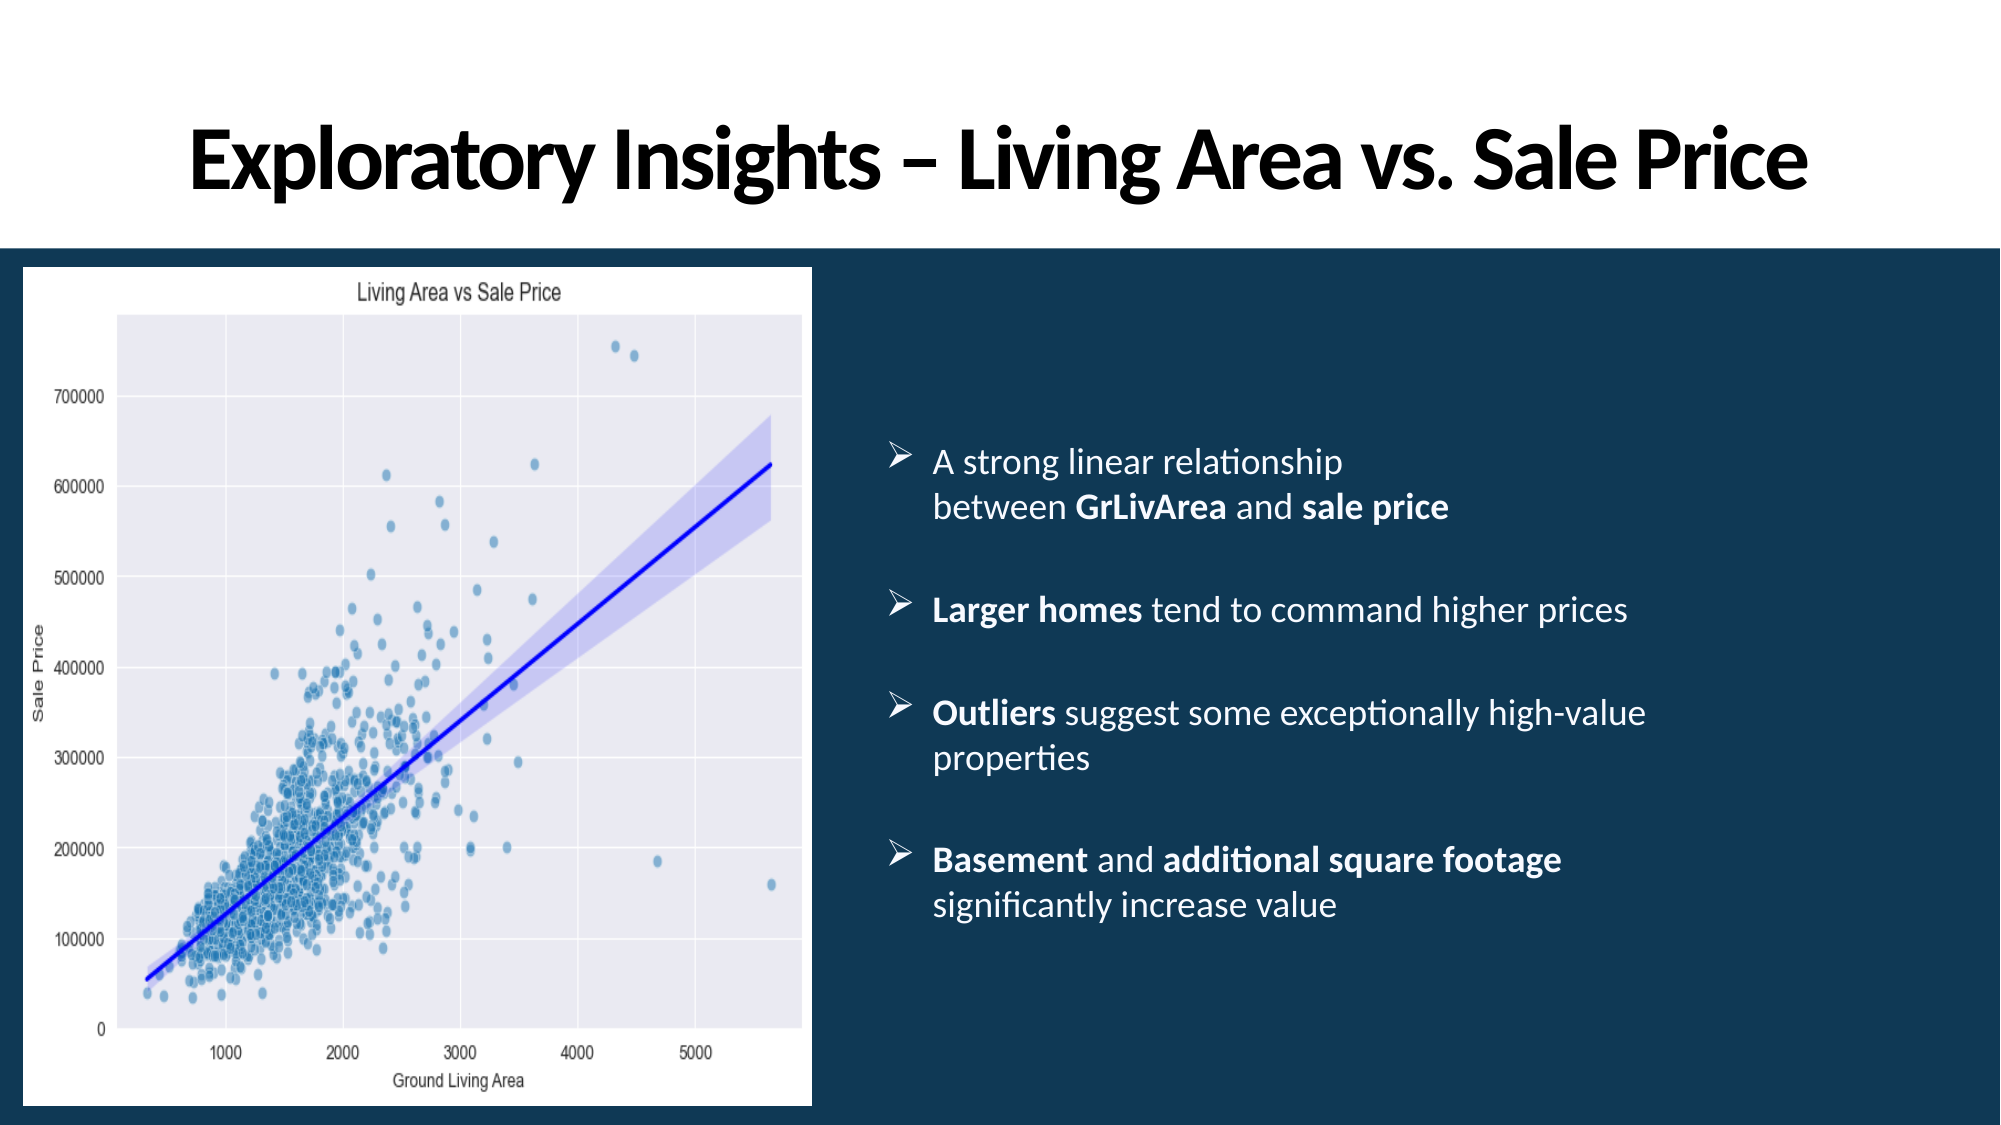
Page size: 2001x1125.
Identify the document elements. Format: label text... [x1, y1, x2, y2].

picture [23, 267, 812, 1106]
title Exploratory Insights – Living Area vs. Sale Price [0, 0, 2000, 218]
list A strong linear relationship between GrLivArea and sale price Larger homes tend to command higher prices Outliers suggest some exceptionally high-value properties Basement and additional square footage significantly increase value [0, 248, 2000, 1125]
